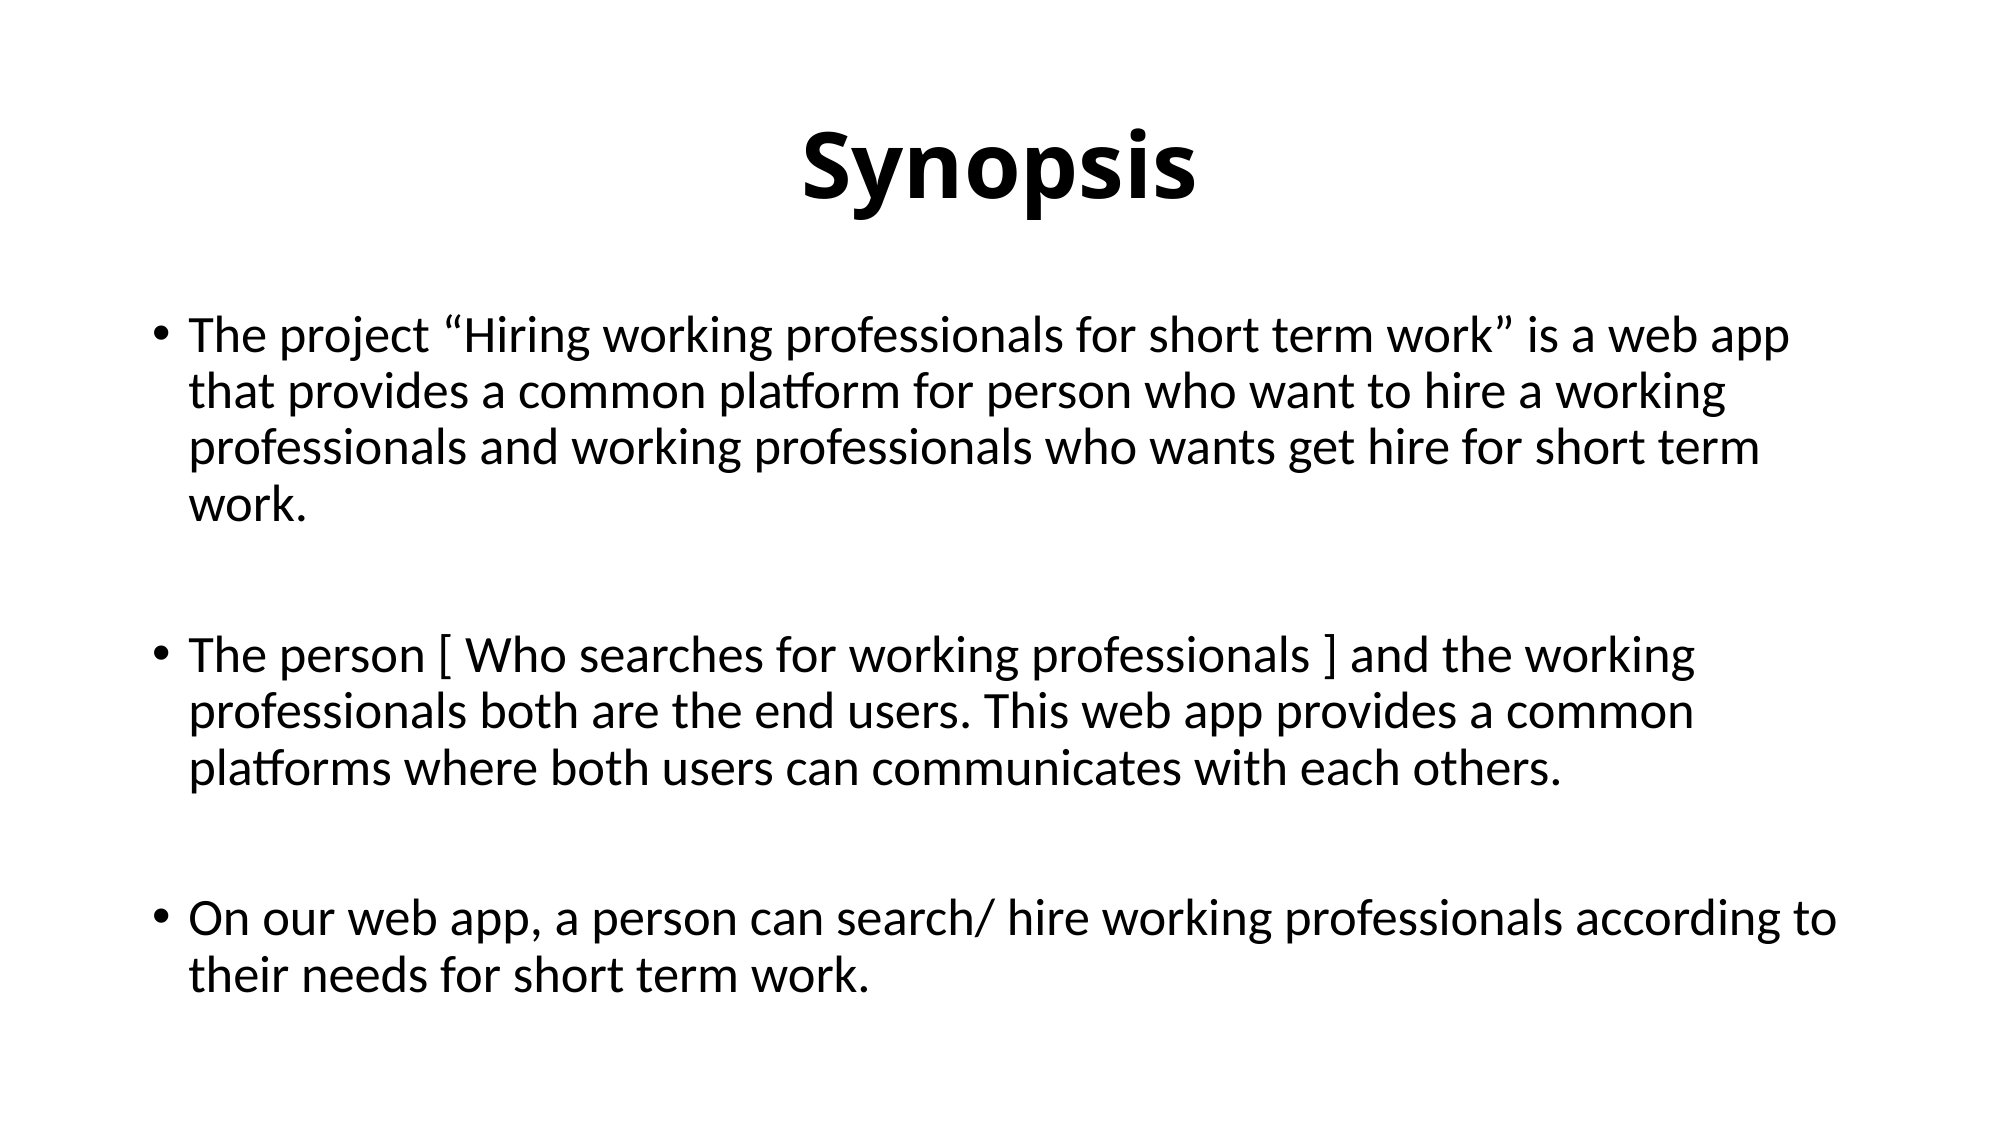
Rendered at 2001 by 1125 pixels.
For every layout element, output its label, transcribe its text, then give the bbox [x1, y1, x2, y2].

text_box The project “Hiring working professionals for short term work” is a web app that provides a common platform for person who want to hire a working professionals and working professionals who wants get hire for short term work. The person [ Who searches for working professionals ] and the working professionals both are the end users. This web app provides a common platforms where both users can communicates with each others. On our web app, a person can search/ hire working professionals according to their needs for short term work. [137, 299, 1863, 1014]
text_box Synopsis [137, 59, 1863, 278]
